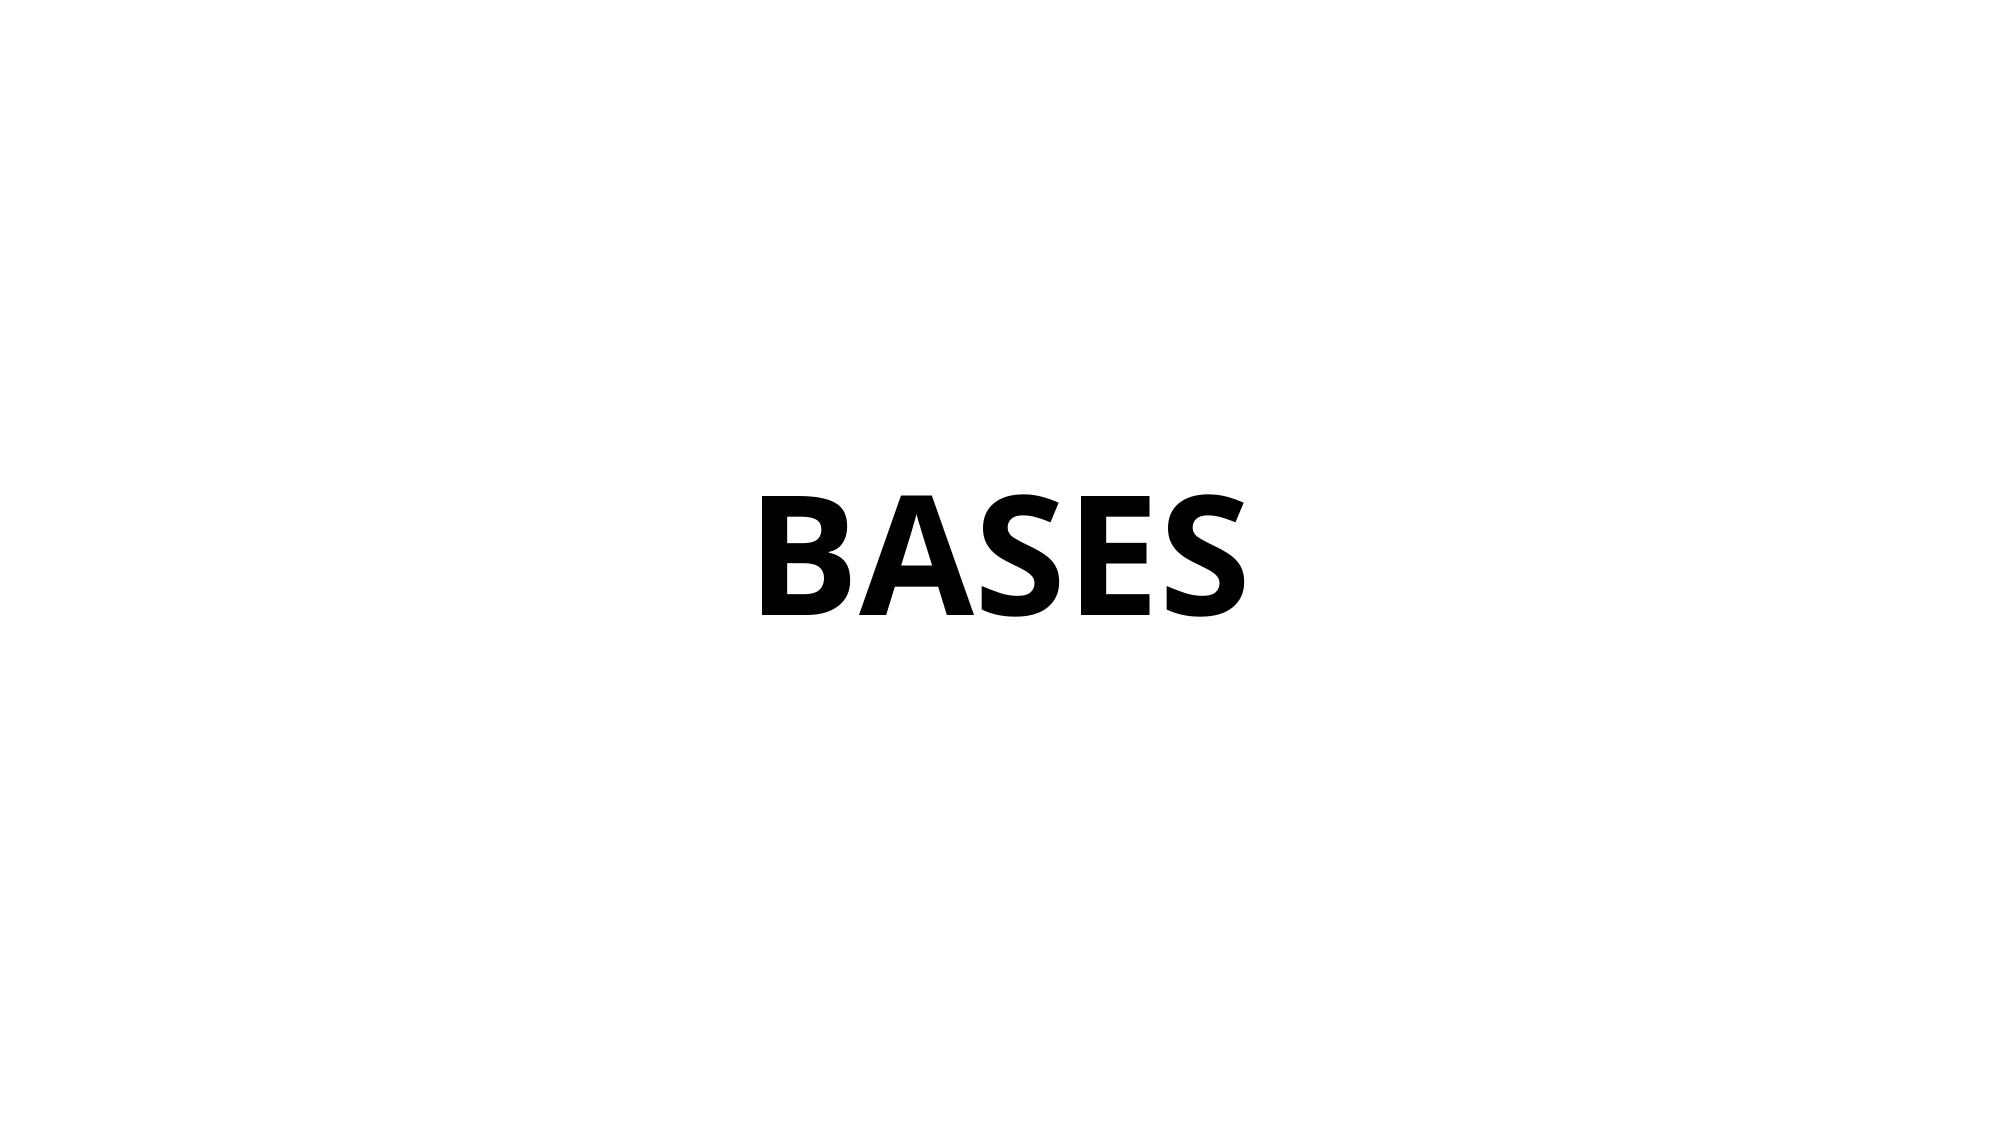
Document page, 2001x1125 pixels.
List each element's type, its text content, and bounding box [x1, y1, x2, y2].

title BASES [562, 466, 1438, 659]
